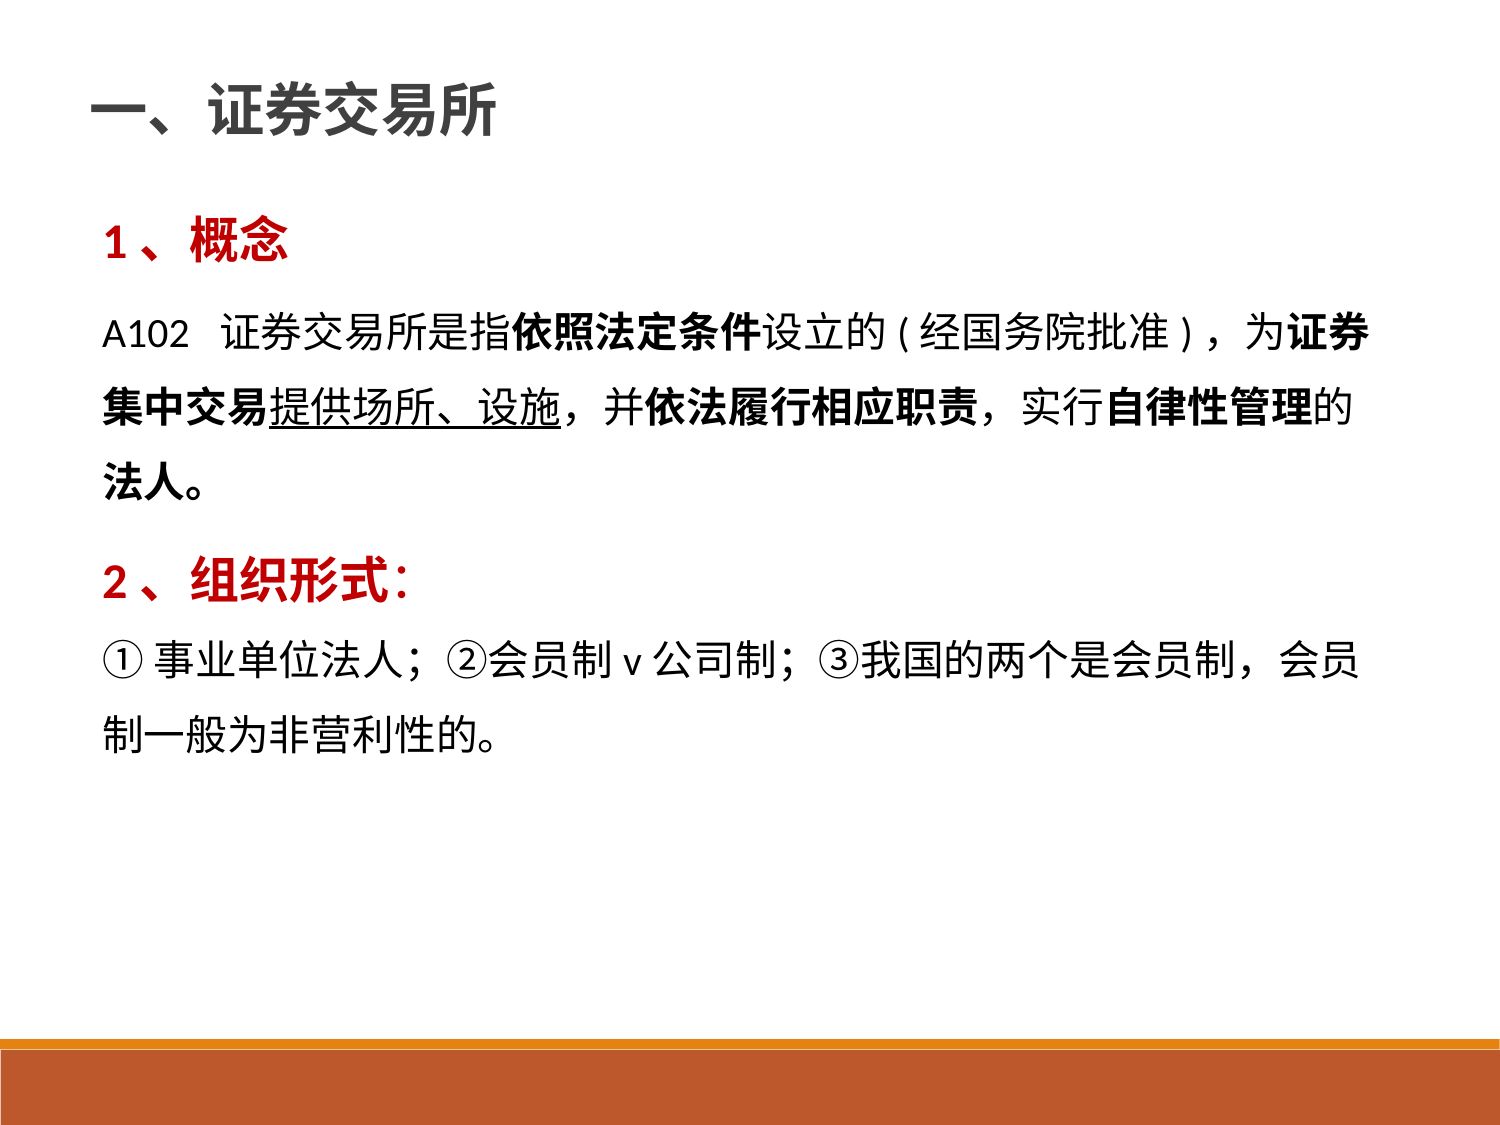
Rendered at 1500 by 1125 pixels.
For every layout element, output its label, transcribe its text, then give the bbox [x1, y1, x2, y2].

text_box 一、证券交易所 [74, 76, 1425, 124]
text_box 1、概念 A102 证券交易所是指依照法定条件设立的(经国务院批准)，为证券集中交易提供场所、设施，并依法履行相应职责，实行自律性管理的法人。 2、组织形式： ①事业单位法人；②会员制v公司制；③我国的两个是会员制，会员制一般为非营利性的。 [87, 171, 1386, 766]
